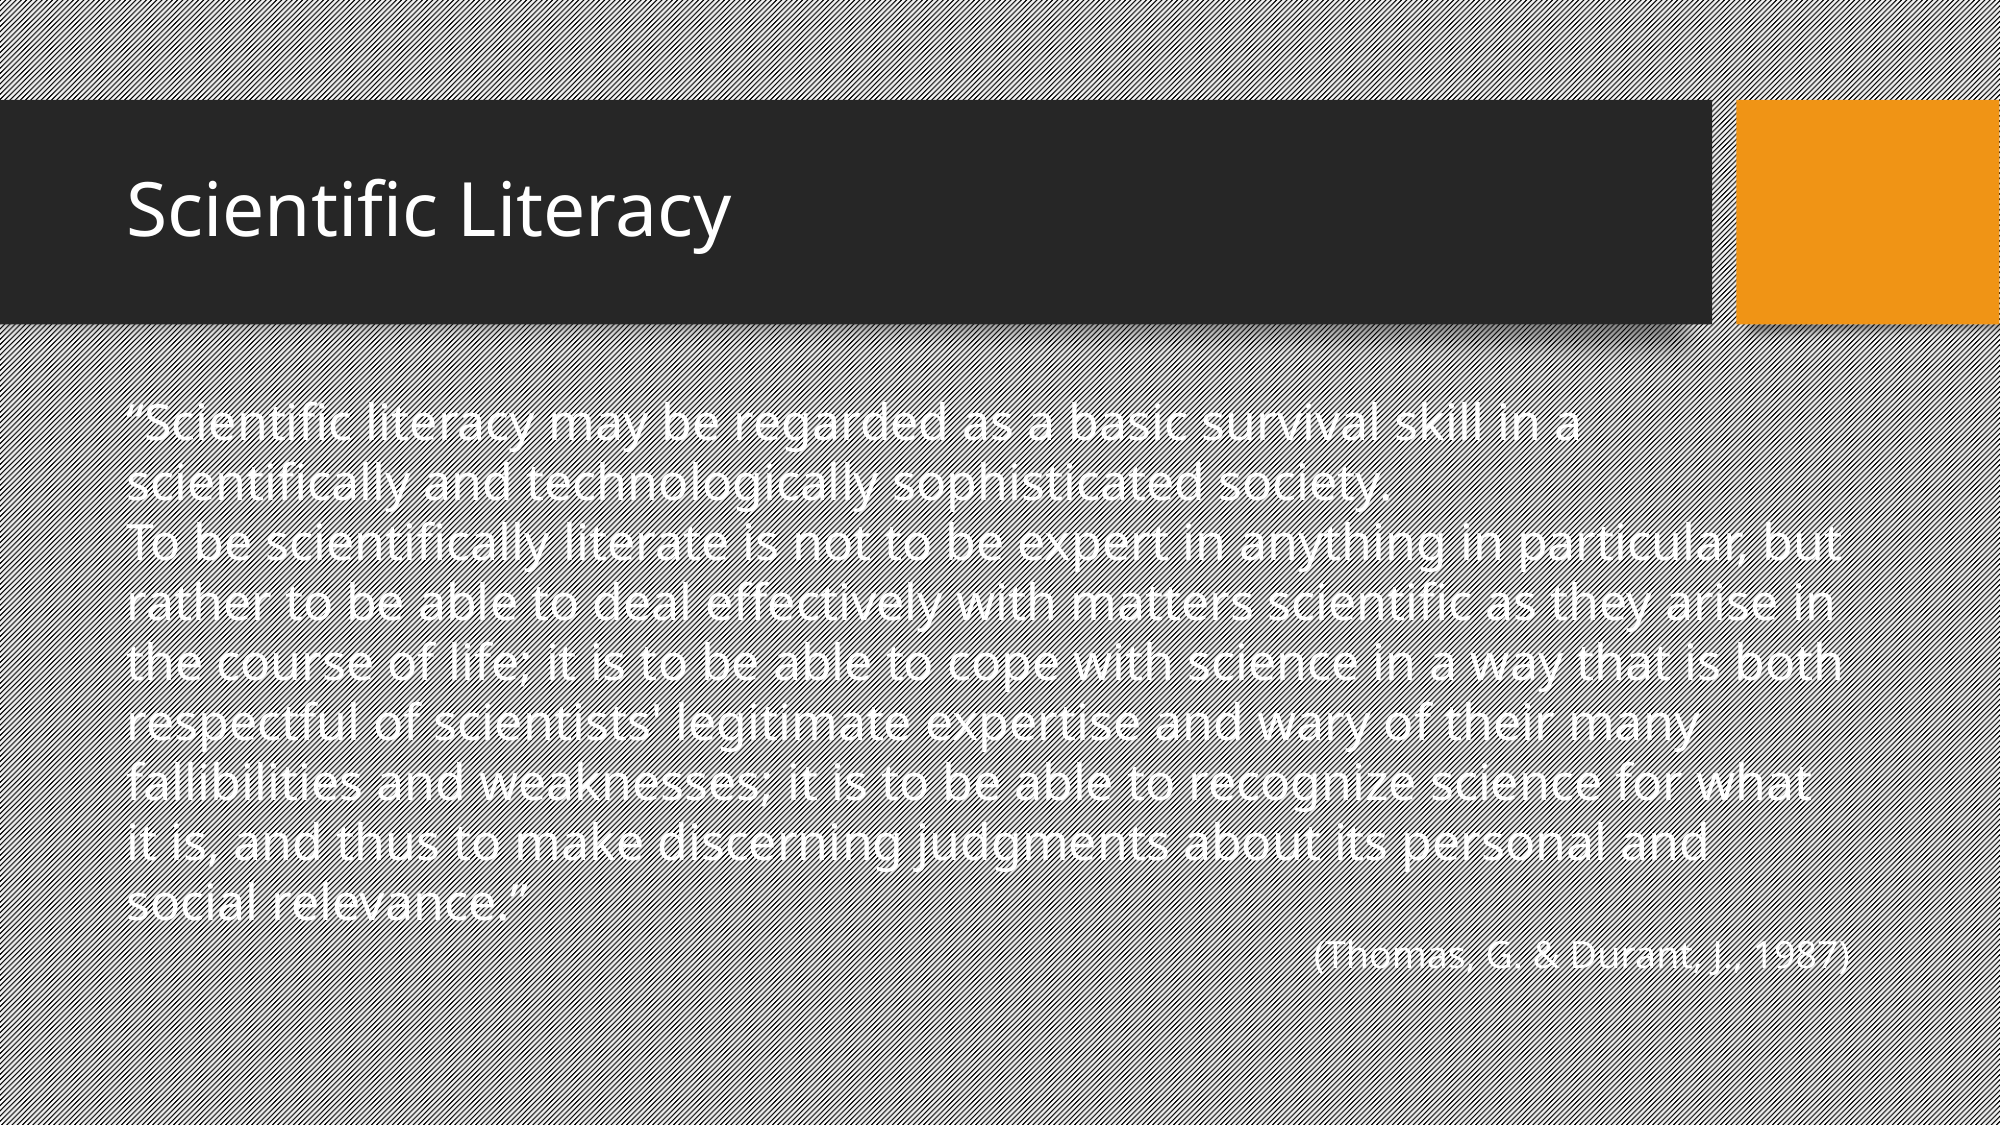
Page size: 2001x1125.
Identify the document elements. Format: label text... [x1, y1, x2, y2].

text_box Scientific Literacy [111, 123, 1689, 301]
text_box “Scientific literacy may be regarded as a basic survival skill in a scientifically and technologically sophisticated society. To be scientifically literate is not to be expert in anything in particular, but rather to be able to deal effectively with matters scientific as they arise in the course of life; it is to be able to cope with science in a way that is both respectful of scientists' legitimate expertise and wary of their many fallibilities and weaknesses; it is to be able to recognize science for what it is, and thus to make discerning judgments about its personal and social relevance.” (Thomas, G. & Durant, J., 1987) [111, 383, 1865, 1072]
picture [0, 0, 2000, 1125]
